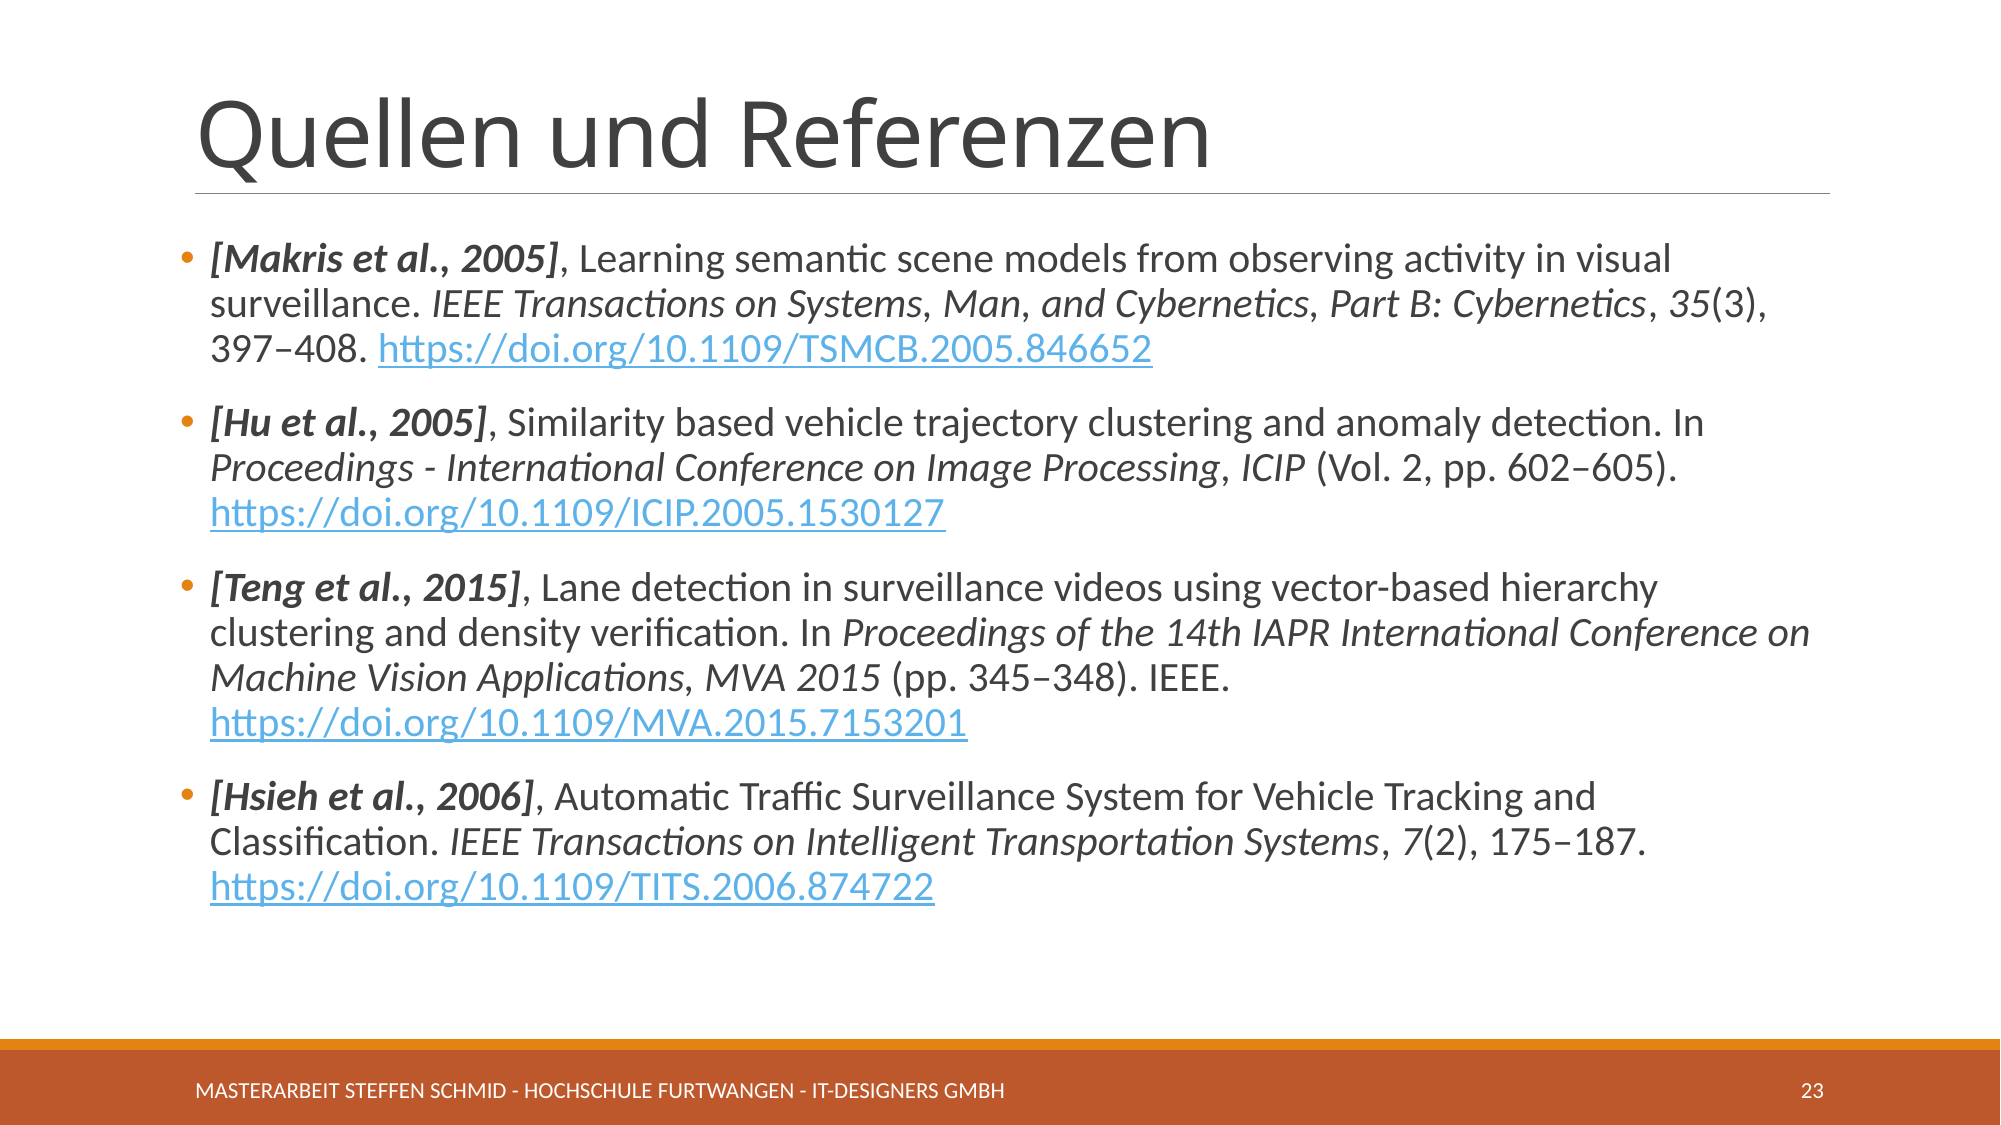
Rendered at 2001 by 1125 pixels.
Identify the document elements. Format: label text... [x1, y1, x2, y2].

slide_number 23 [1624, 1059, 1840, 1120]
list [Makris et al., 2005], Learning semantic scene models from observing activity in visual surveillance. IEEE Transactions on Systems, Man, and Cybernetics, Part B: Cybernetics, 35(3), 397–408. https://doi.org/10.1109/TSMCB.2005.846652 [Hu et al., 2005], Similarity based vehicle trajectory clustering and anomaly detection. In Proceedings - International Conference on Image Processing, ICIP (Vol. 2, pp. 602–605). https://doi.org/10.1109/ICIP.2005.1530127 [Teng et al., 2015], Lane detection in surveillance videos using vector-based hierarchy clustering and density verification. In Proceedings of the 14th IAPR International Conference on Machine Vision Applications, MVA 2015 (pp. 345–348). IEEE. https://doi.org/10.1109/MVA.2015.7153201 [Hsieh et al., 2006], Automatic Traffic Surveillance System for Vehicle Tracking and Classification. IEEE Transactions on Intelligent Transportation Systems, 7(2), 175–187. https://doi.org/10.1109/TITS.2006.874722 [180, 229, 1830, 998]
footer Masterarbeit Steffen Schmid - Hochschule Furtwangen - IT-Designers GmbH [180, 1059, 1396, 1120]
title Quellen und Referenzen [180, 47, 1830, 194]
